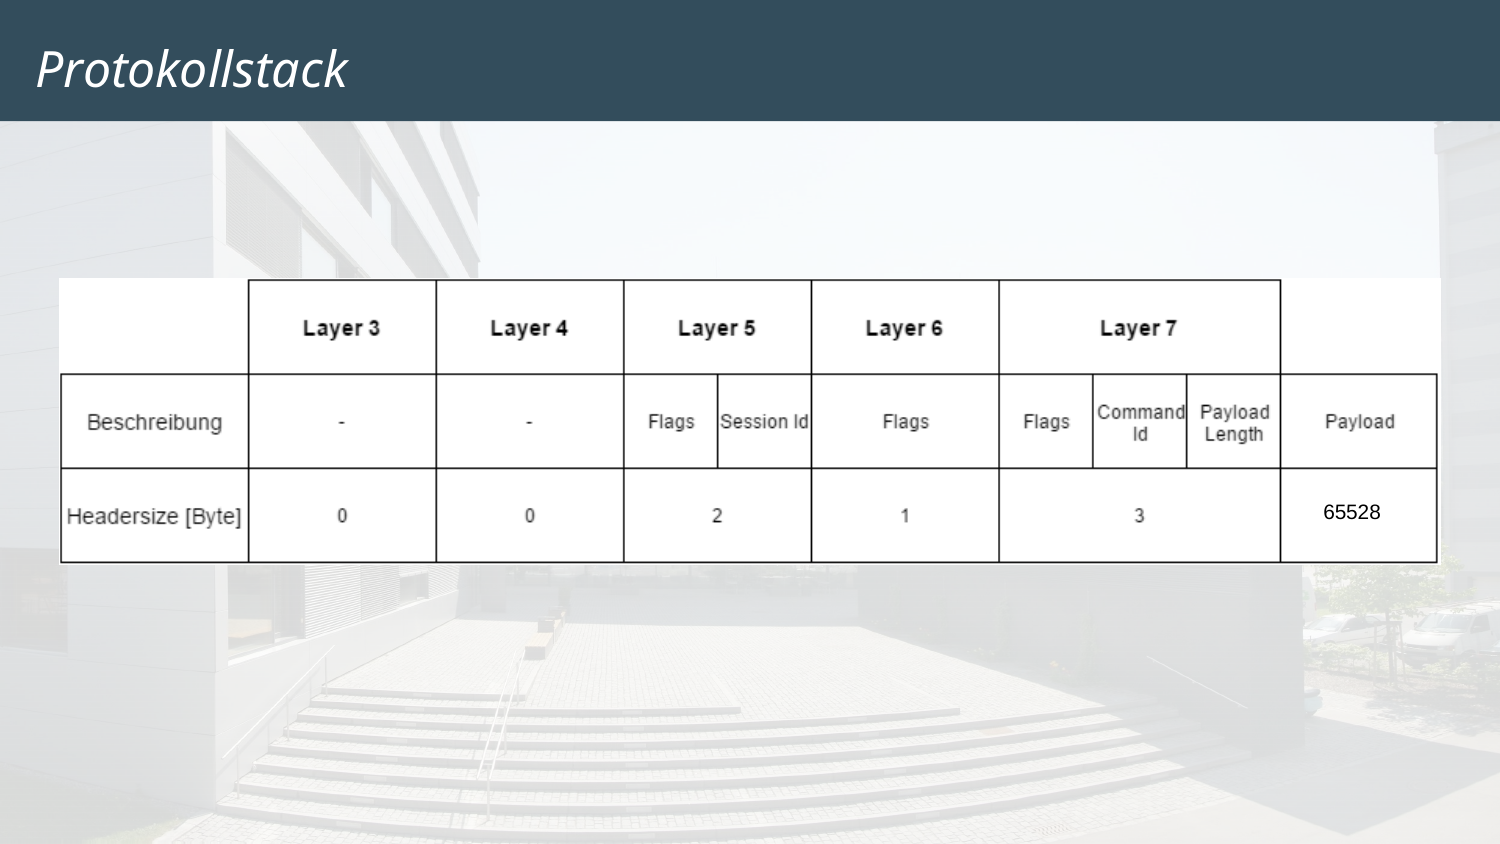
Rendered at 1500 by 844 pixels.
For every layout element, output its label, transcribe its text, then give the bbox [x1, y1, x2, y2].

title Protokollstack [20, 22, 1142, 125]
picture [59, 278, 1441, 566]
